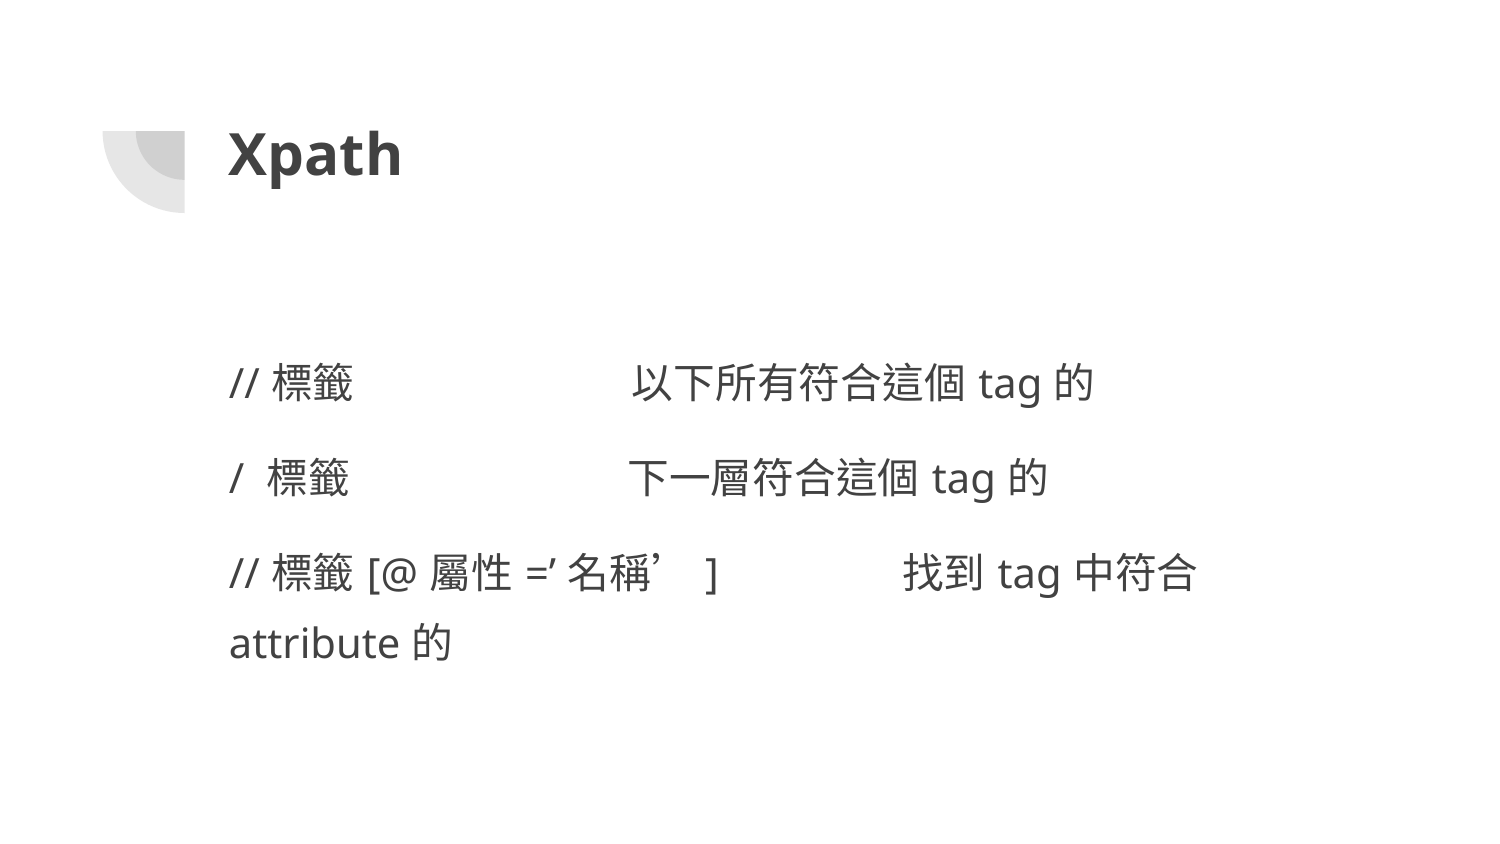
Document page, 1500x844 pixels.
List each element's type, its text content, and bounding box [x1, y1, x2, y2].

list //標籤 以下所有符合這個tag的 / 標籤 下一層符合這個tag的 //標籤[@屬性=’名稱’] 找到tag中符合attribute的 [213, 326, 1368, 744]
title Xpath [213, 98, 1368, 263]
